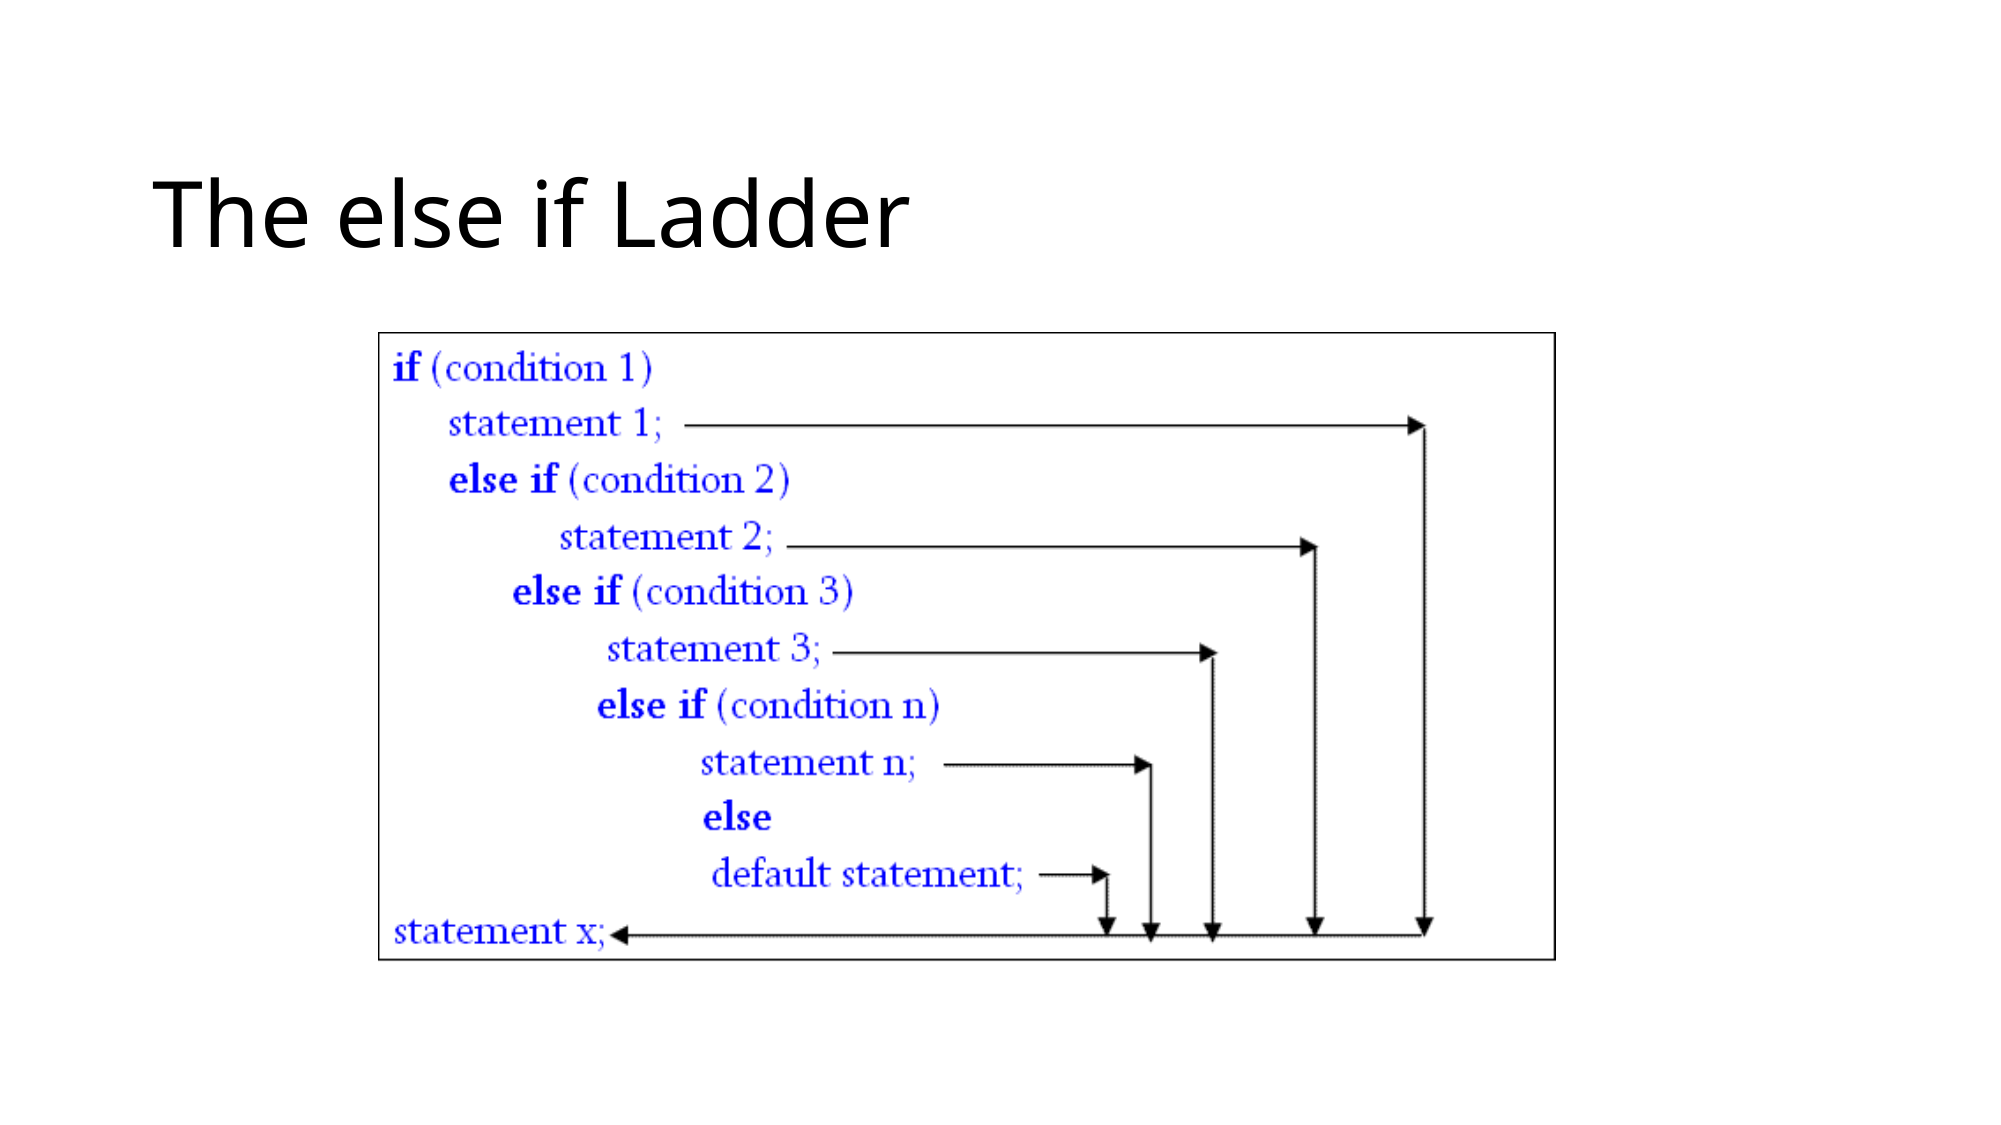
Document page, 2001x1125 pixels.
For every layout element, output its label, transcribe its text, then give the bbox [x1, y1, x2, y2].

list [378, 332, 1556, 963]
title The else if Ladder [137, 59, 1863, 278]
